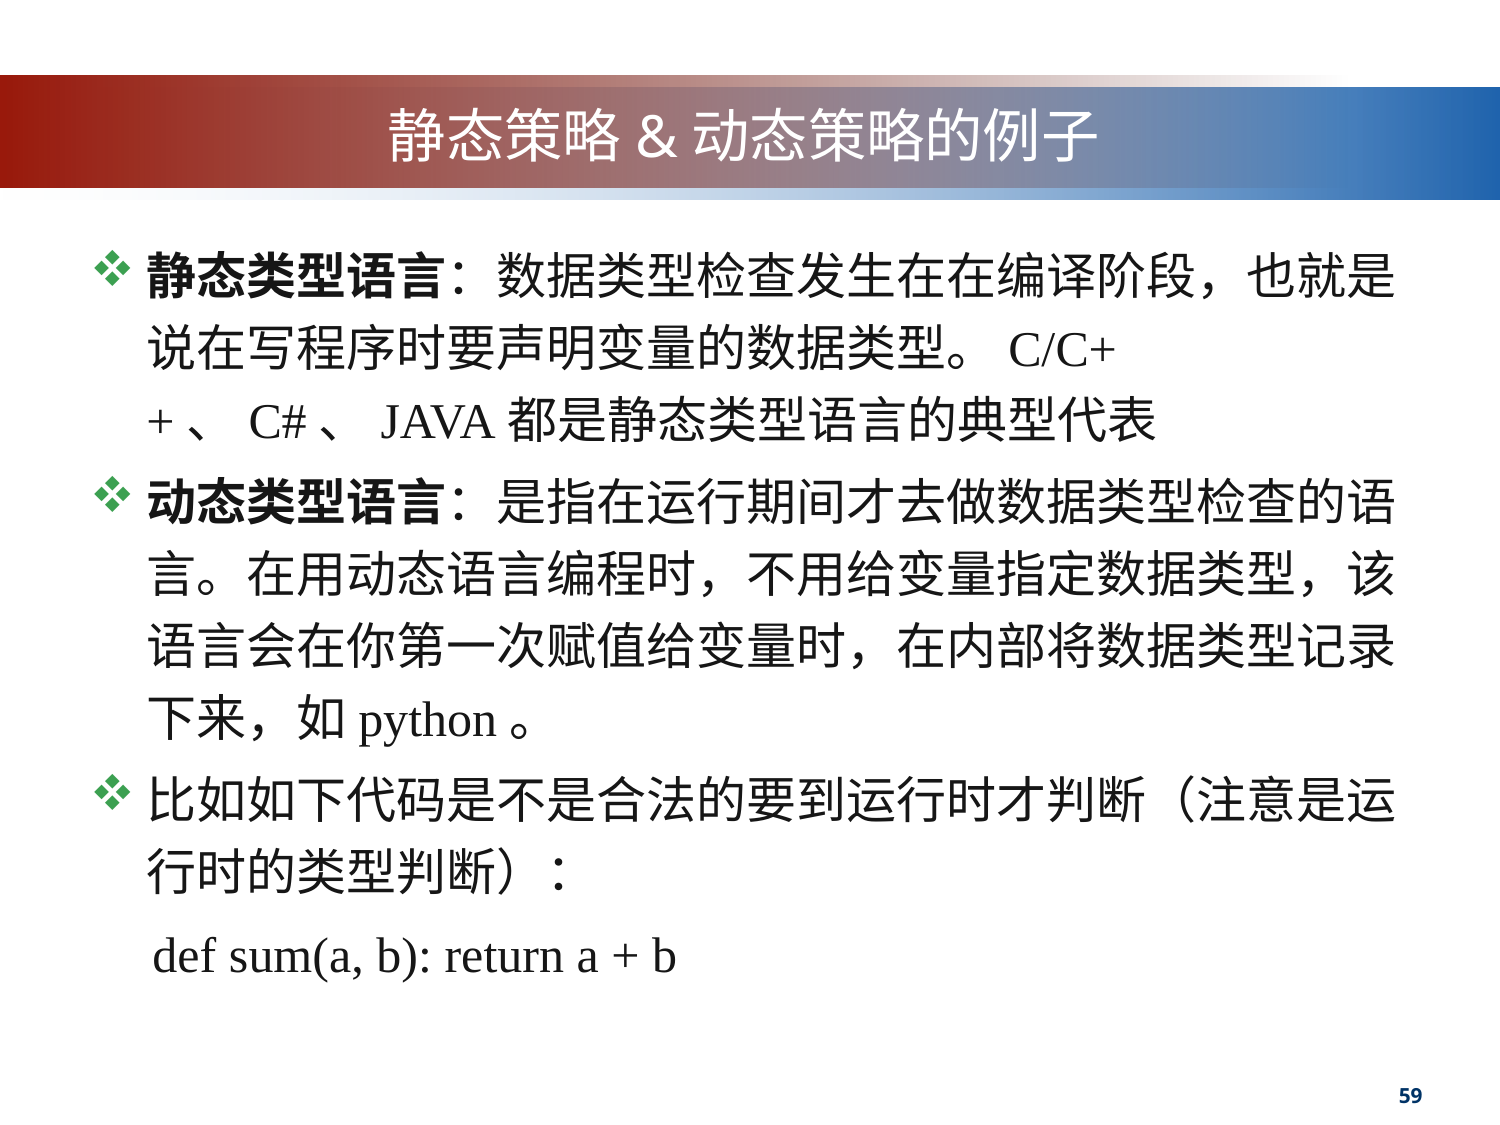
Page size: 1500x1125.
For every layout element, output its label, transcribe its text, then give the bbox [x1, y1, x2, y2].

slide_number 59 [1087, 1074, 1438, 1117]
title 静态策略&动态策略的例子 [137, 87, 1351, 181]
list 静态类型语言：数据类型检查发生在在编译阶段，也就是说在写程序时要声明变量的数据类型。C/C++、C#、JAVA都是静态类型语言的典型代表 动态类型语言：是指在运行期间才去做数据类型检查的语言。在用动态语言编程时，不用给变量指定数据类型，该语言会在你第一次赋值给变量时，在内部将数据类型记录下来，如python。 比如如下代码是不是合法的要到运行时才判断（注意是运行时的类型判断）： def sum(a, b): return a + b [74, 224, 1426, 1061]
